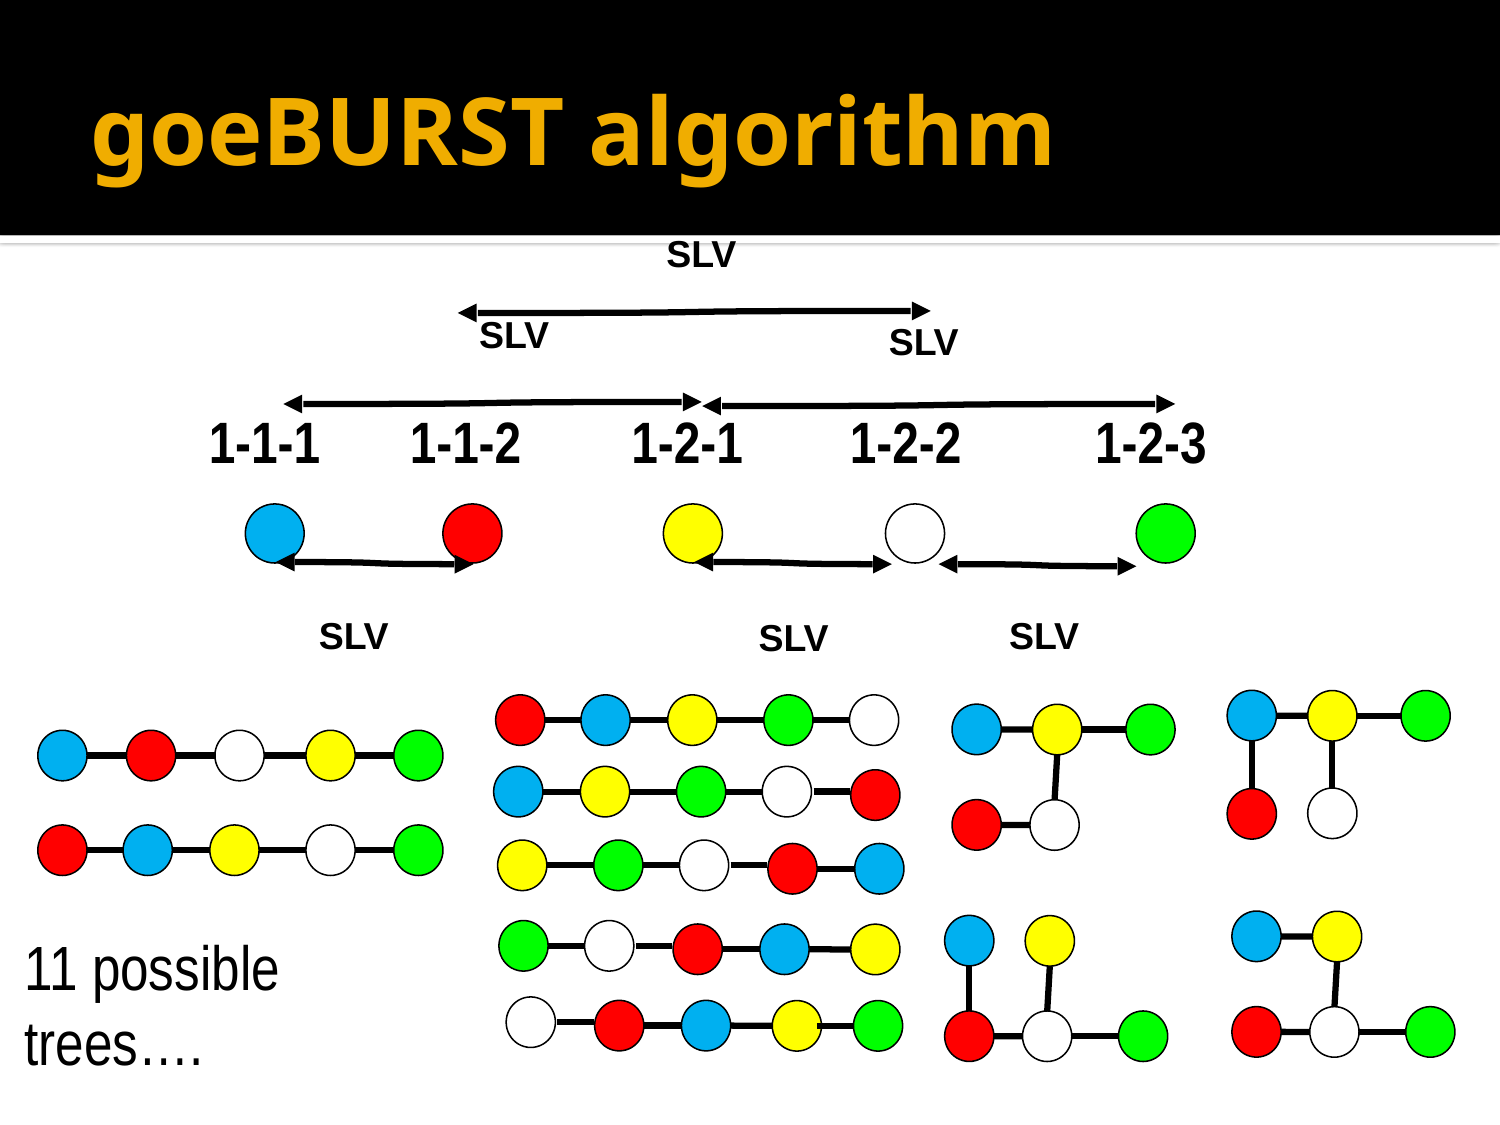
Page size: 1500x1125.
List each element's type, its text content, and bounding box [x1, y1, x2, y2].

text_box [193, 402, 269, 563]
title goeBURST algorithm [75, 25, 1425, 231]
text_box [275, 223, 1176, 668]
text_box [9, 690, 1455, 1088]
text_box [1180, 402, 1267, 563]
